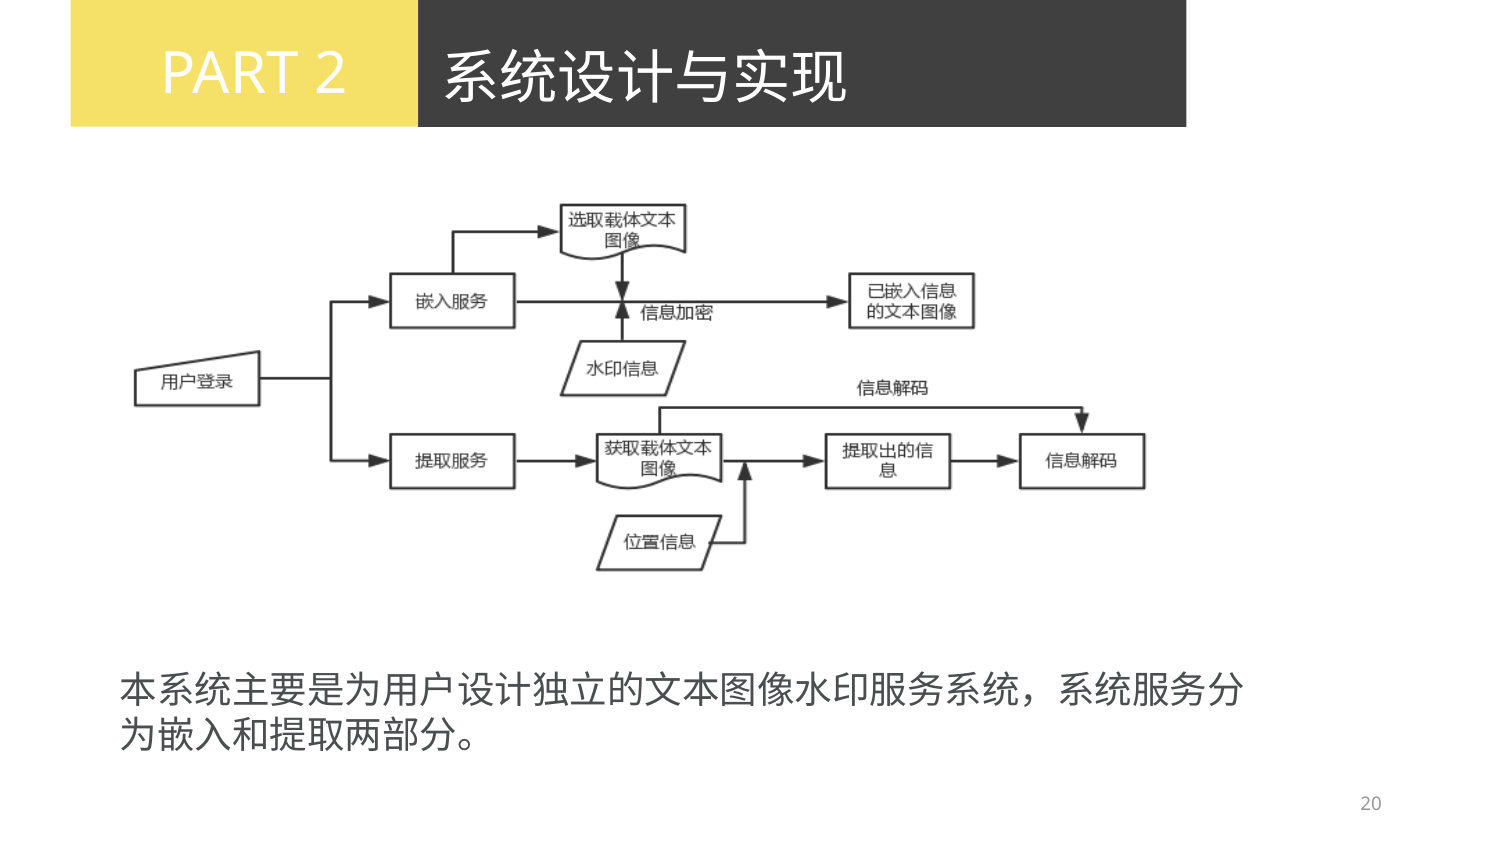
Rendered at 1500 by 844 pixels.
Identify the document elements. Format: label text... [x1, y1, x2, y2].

text_box 本系统主要是为用户设计独立的文本图像水印服务系统，系统服务分为嵌入和提取两部分。 [104, 658, 1271, 764]
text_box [69, 0, 439, 127]
text_box 系统设计与实现 [439, 11, 864, 118]
slide_number 20 [1059, 782, 1397, 828]
picture [69, 144, 1187, 609]
text_box [417, 0, 1187, 128]
